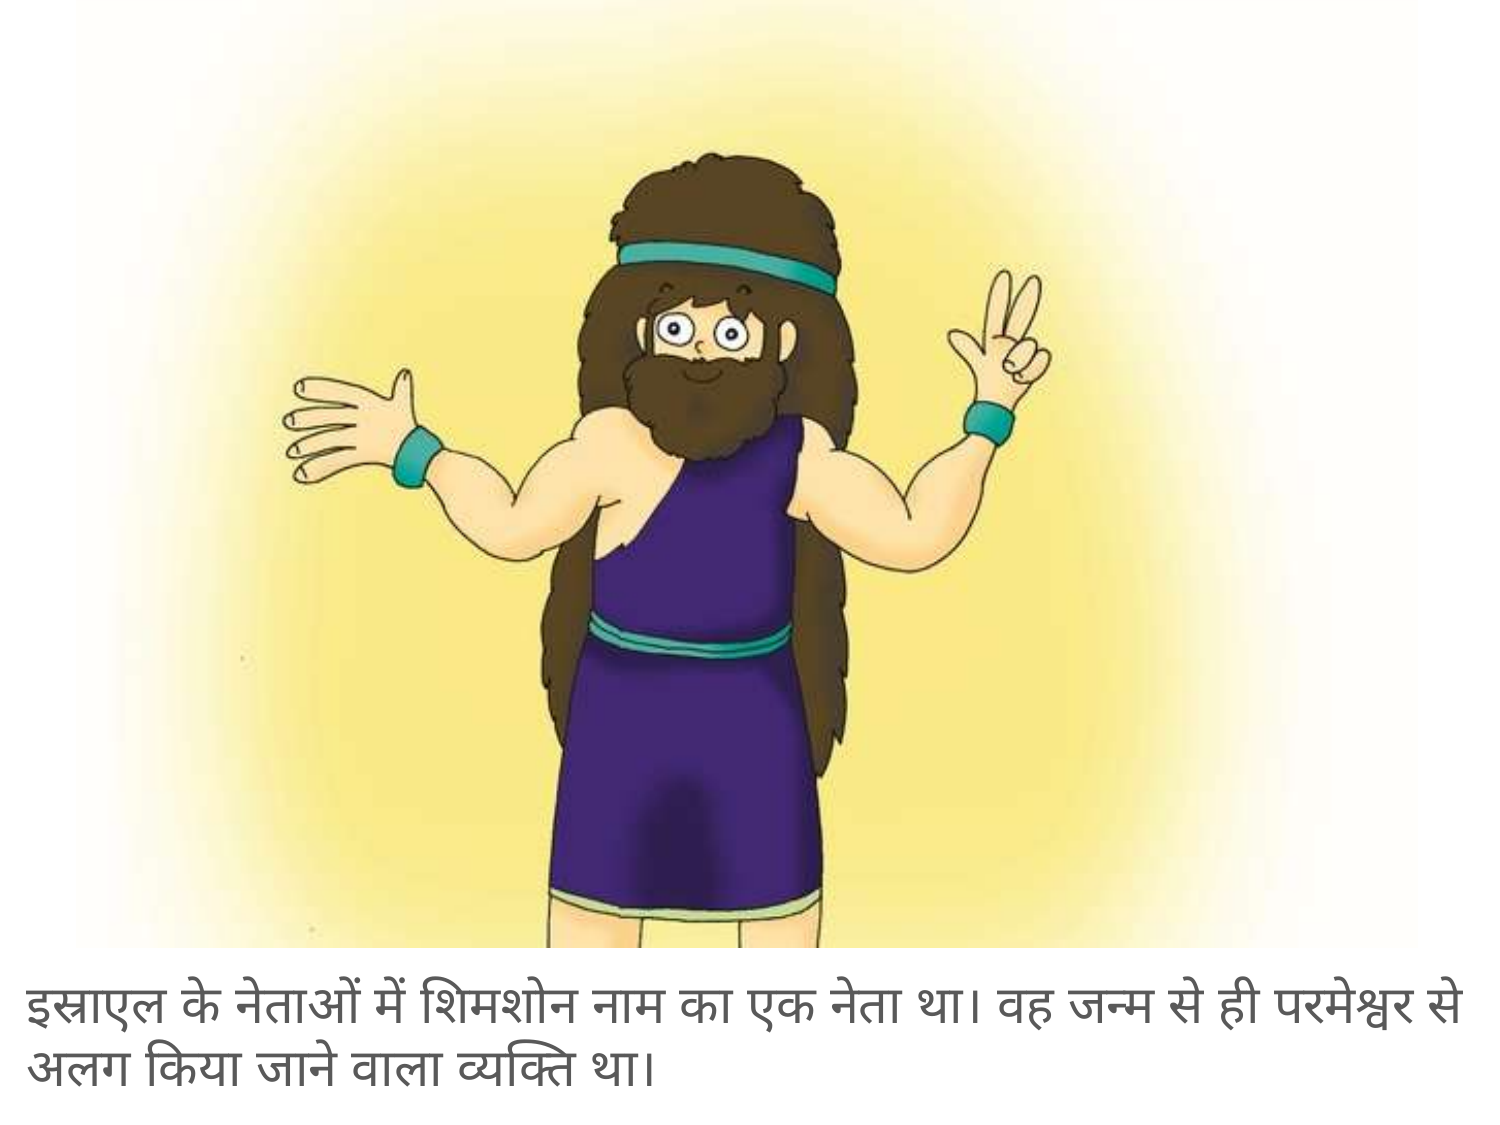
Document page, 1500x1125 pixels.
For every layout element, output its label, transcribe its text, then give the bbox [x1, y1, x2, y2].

text_box इस्राएल के नेताओं में शिमशोन नाम का एक नेता था। वह जन्म से ही परमेश्वर से अलग किया जाने वाला व्यक्ति था। [11, 964, 1483, 1104]
picture [76, 0, 1418, 948]
